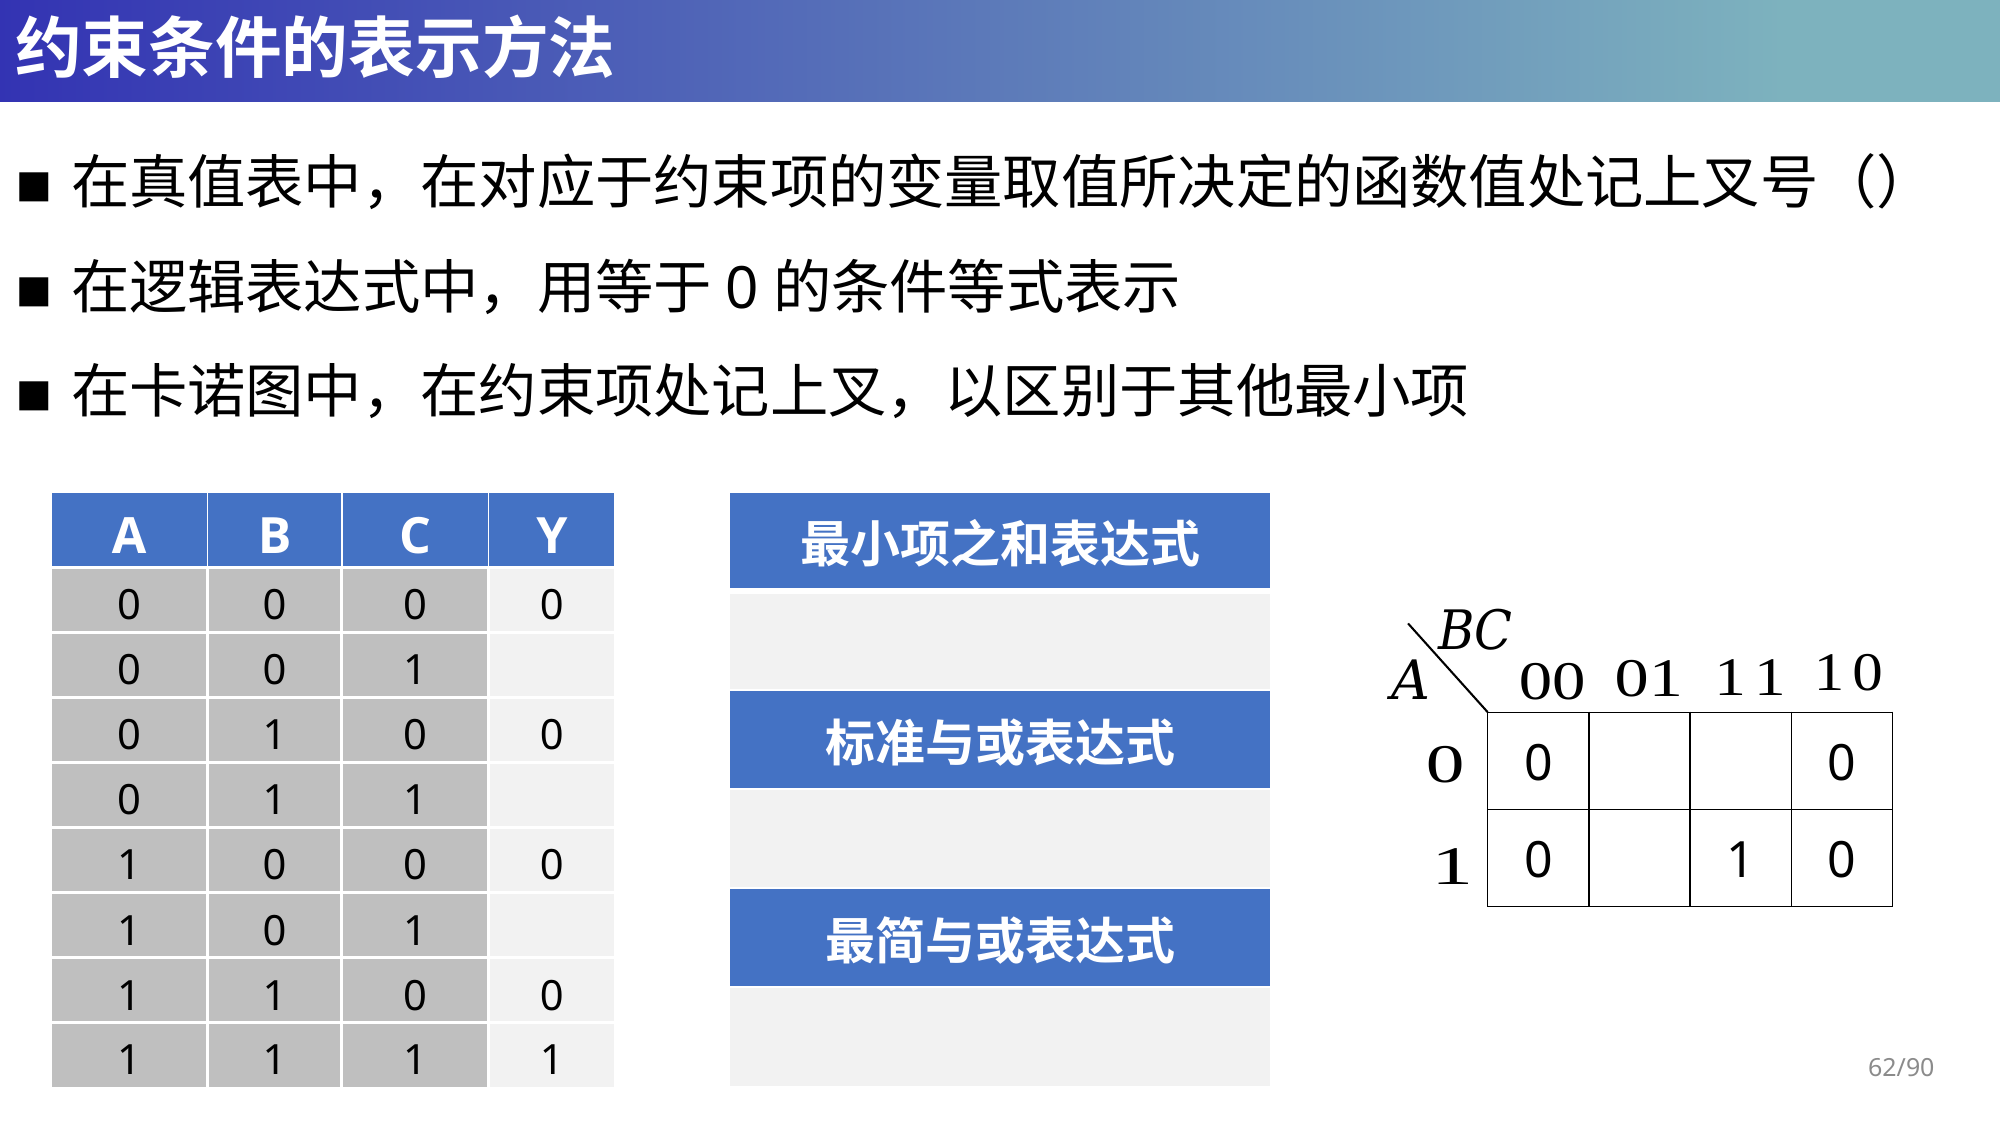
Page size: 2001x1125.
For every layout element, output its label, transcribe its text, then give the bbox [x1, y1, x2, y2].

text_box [1408, 623, 1488, 713]
slide_number 62/90 [1499, 1038, 1950, 1099]
title 约束条件的表示方法 [0, 0, 2000, 102]
